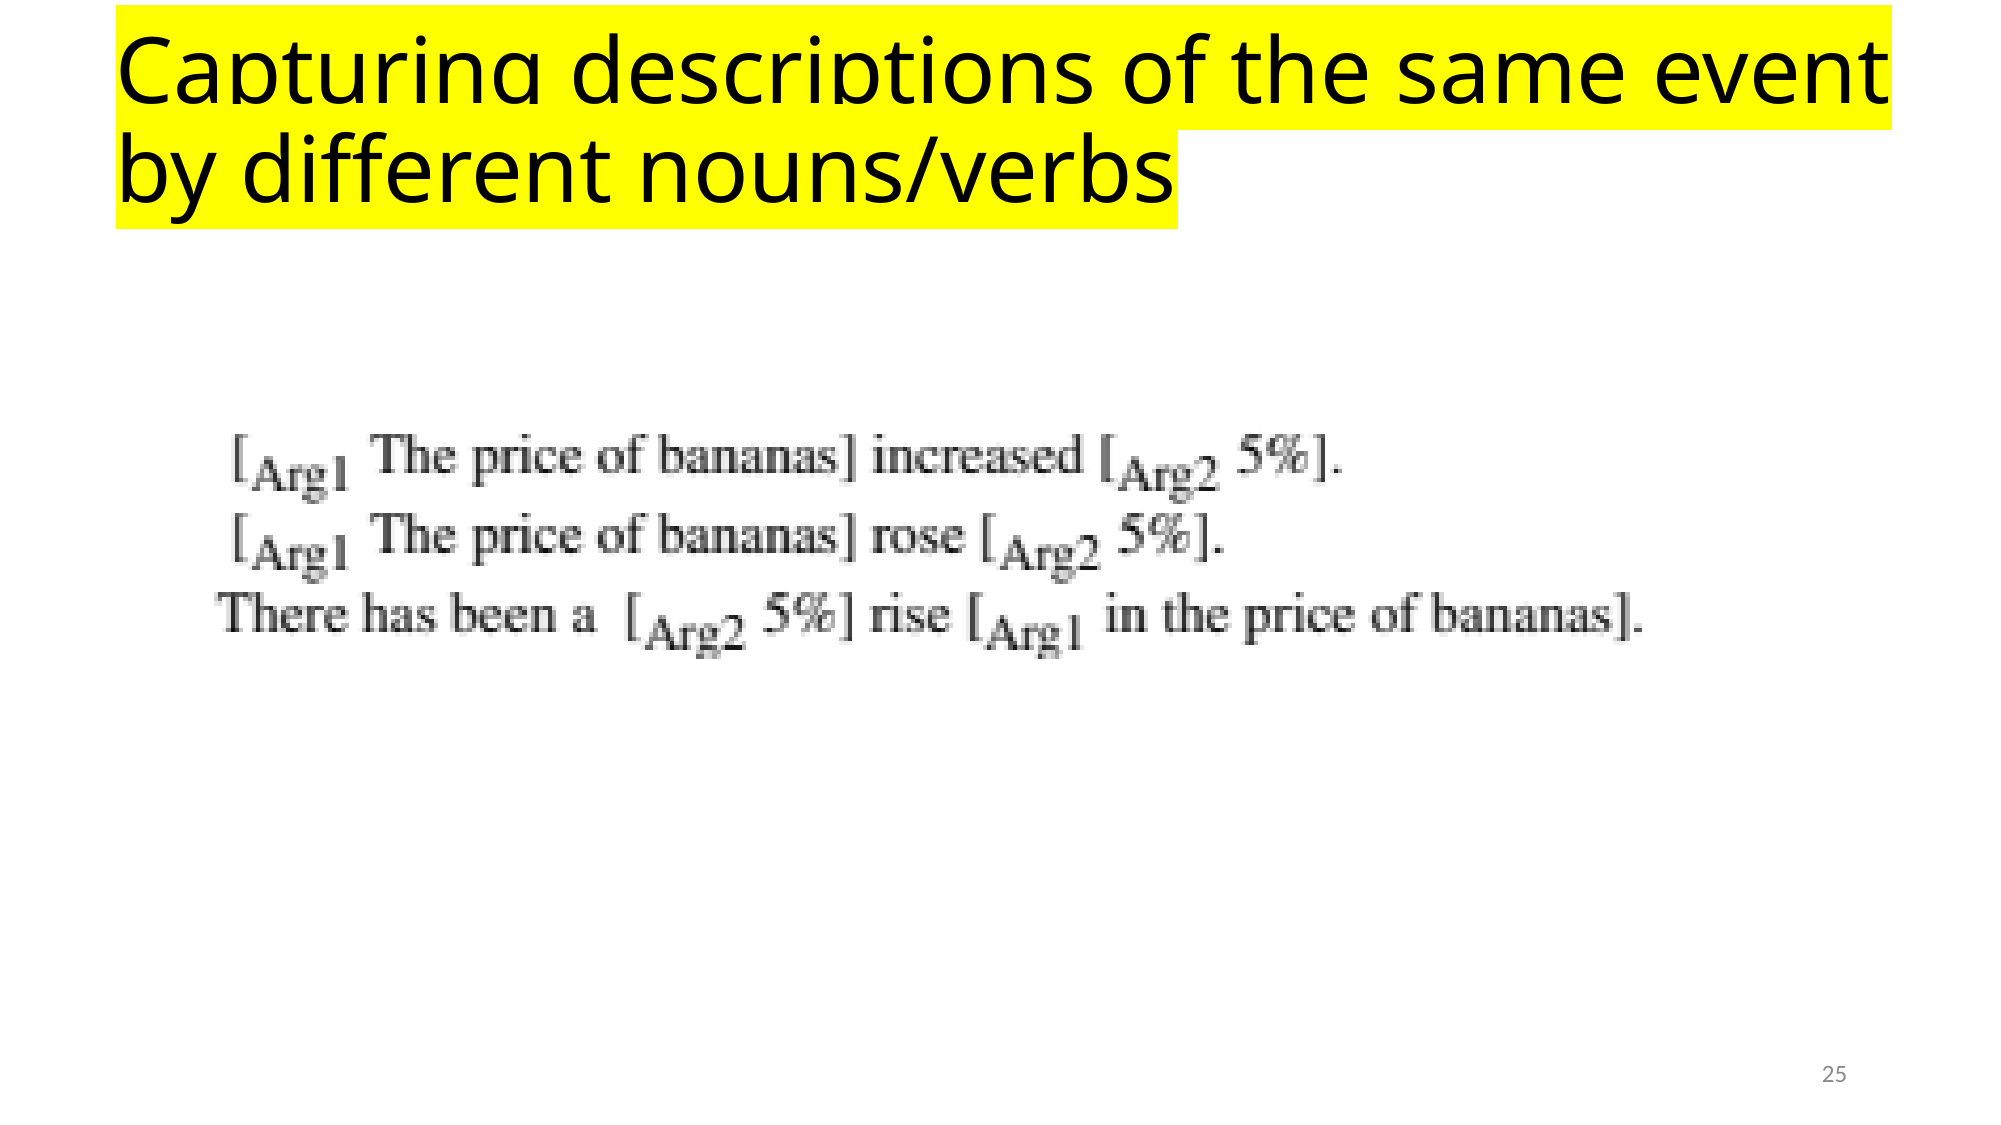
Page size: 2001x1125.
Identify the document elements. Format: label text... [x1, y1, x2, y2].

title Capturing descriptions of the same event by different nouns/verbs [100, 0, 1934, 246]
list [209, 412, 1656, 660]
slide_number 25 [1412, 1042, 1863, 1103]
